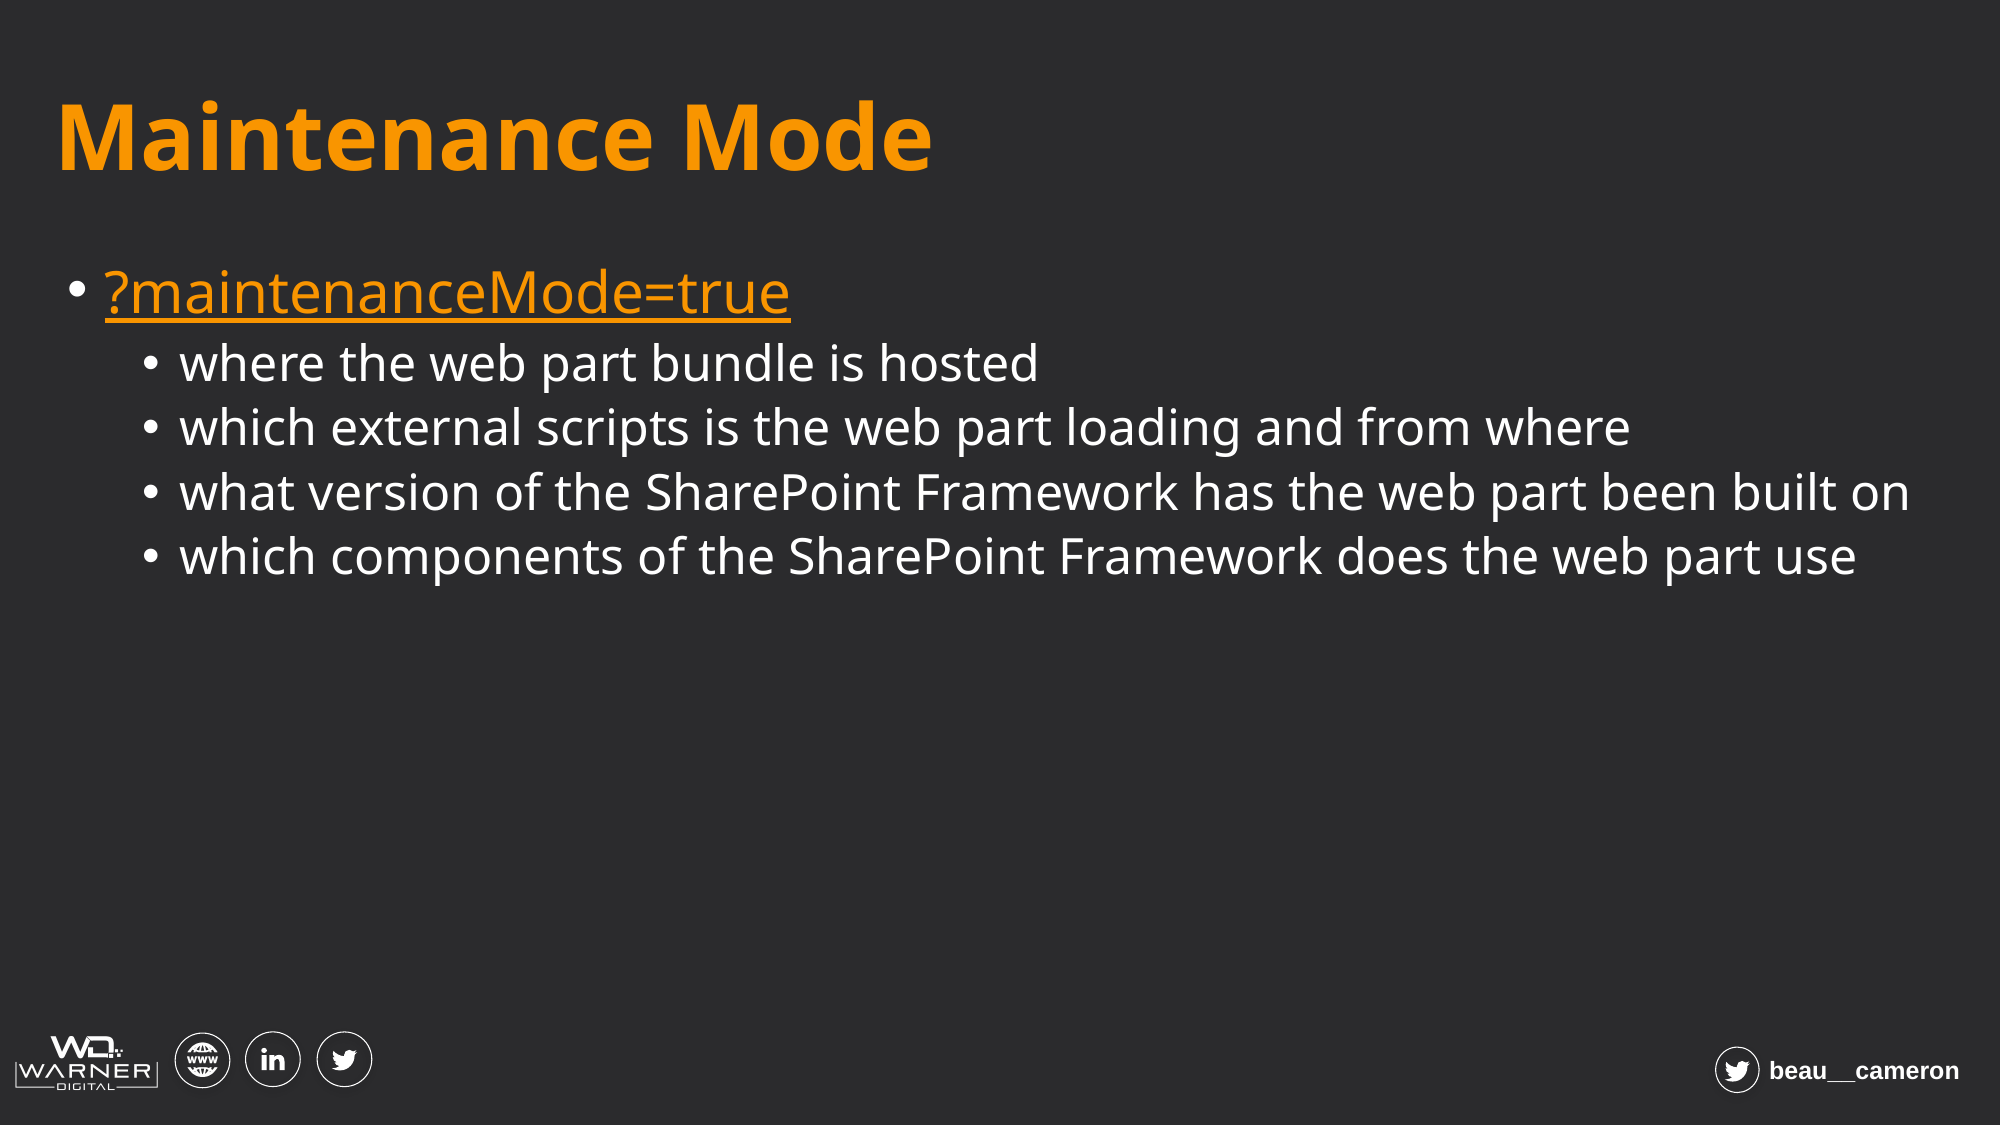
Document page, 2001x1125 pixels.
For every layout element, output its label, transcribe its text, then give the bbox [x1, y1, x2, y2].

text_box ?maintenanceMode=true where the web part bundle is hosted which external scripts is the web part loading and from where what version of the SharePoint Framework has the web part been built on which components of the SharePoint Framework does the web part use [52, 249, 1956, 954]
picture [7, 1036, 175, 1094]
text_box Maintenance Mode [39, 31, 1846, 250]
picture [187, 1042, 218, 1078]
